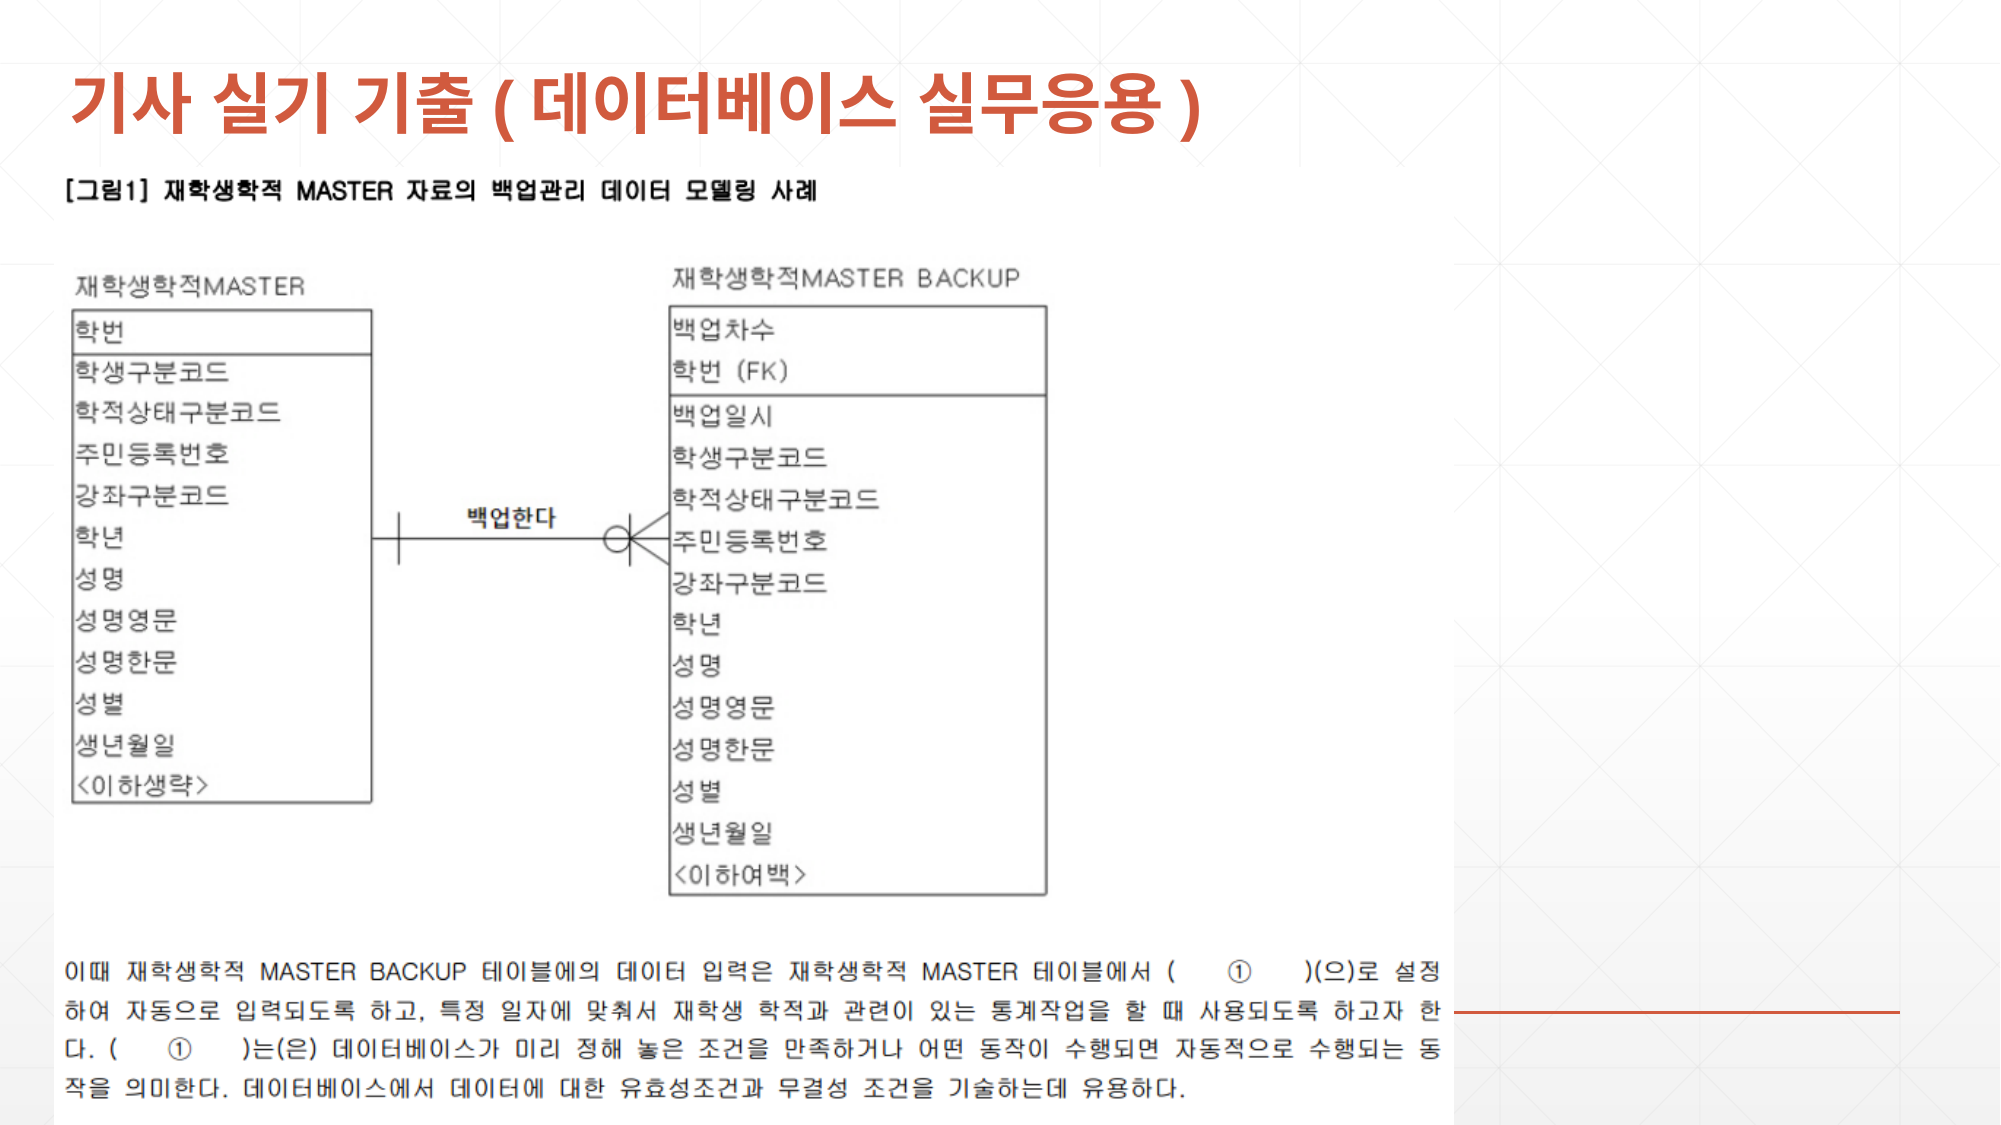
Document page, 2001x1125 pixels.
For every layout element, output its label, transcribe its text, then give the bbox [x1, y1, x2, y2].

title 기사 실기 기출(데이터베이스 실무응용) [54, 58, 1630, 150]
picture [54, 167, 1454, 1125]
